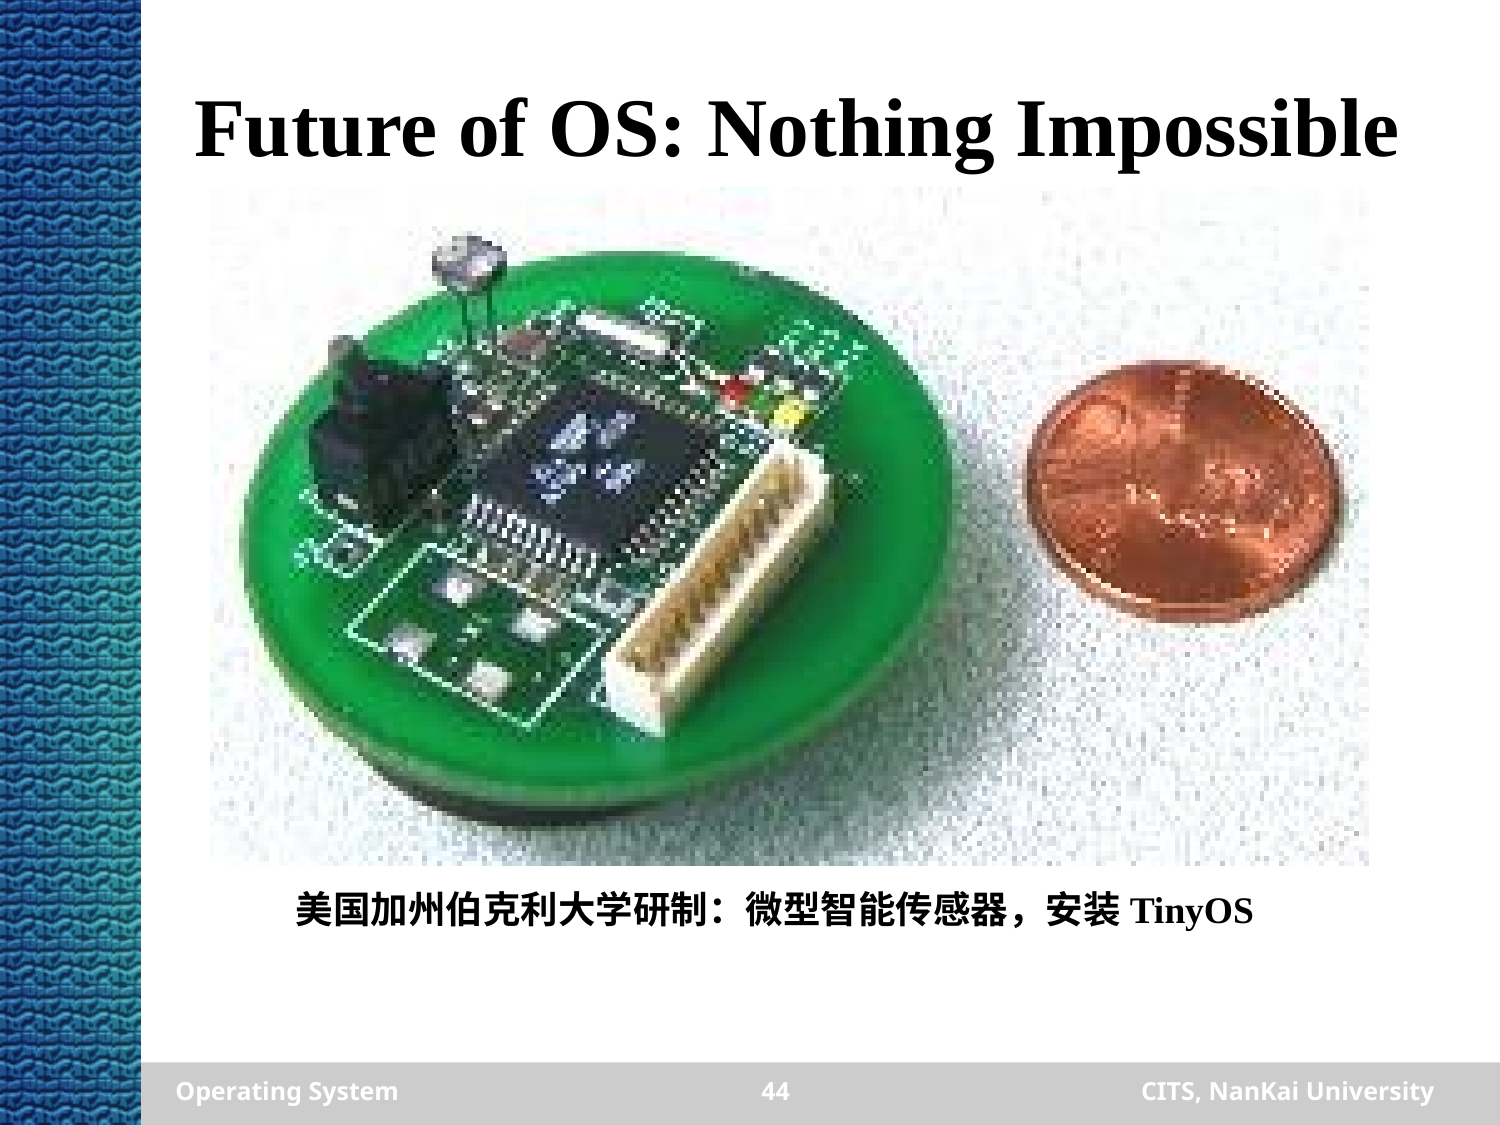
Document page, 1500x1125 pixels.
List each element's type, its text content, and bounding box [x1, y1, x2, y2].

slide_number 44 [600, 1067, 951, 1118]
title Future of OS: Nothing Impossible [159, 50, 1436, 197]
slide_number Operating System [160, 1067, 574, 1118]
picture [210, 187, 1369, 866]
picture [0, 0, 141, 1125]
footer CITS, NanKai University [974, 1067, 1451, 1118]
text_box 美国加州伯克利大学研制：微型智能传感器，安装TinyOS [281, 878, 1269, 939]
